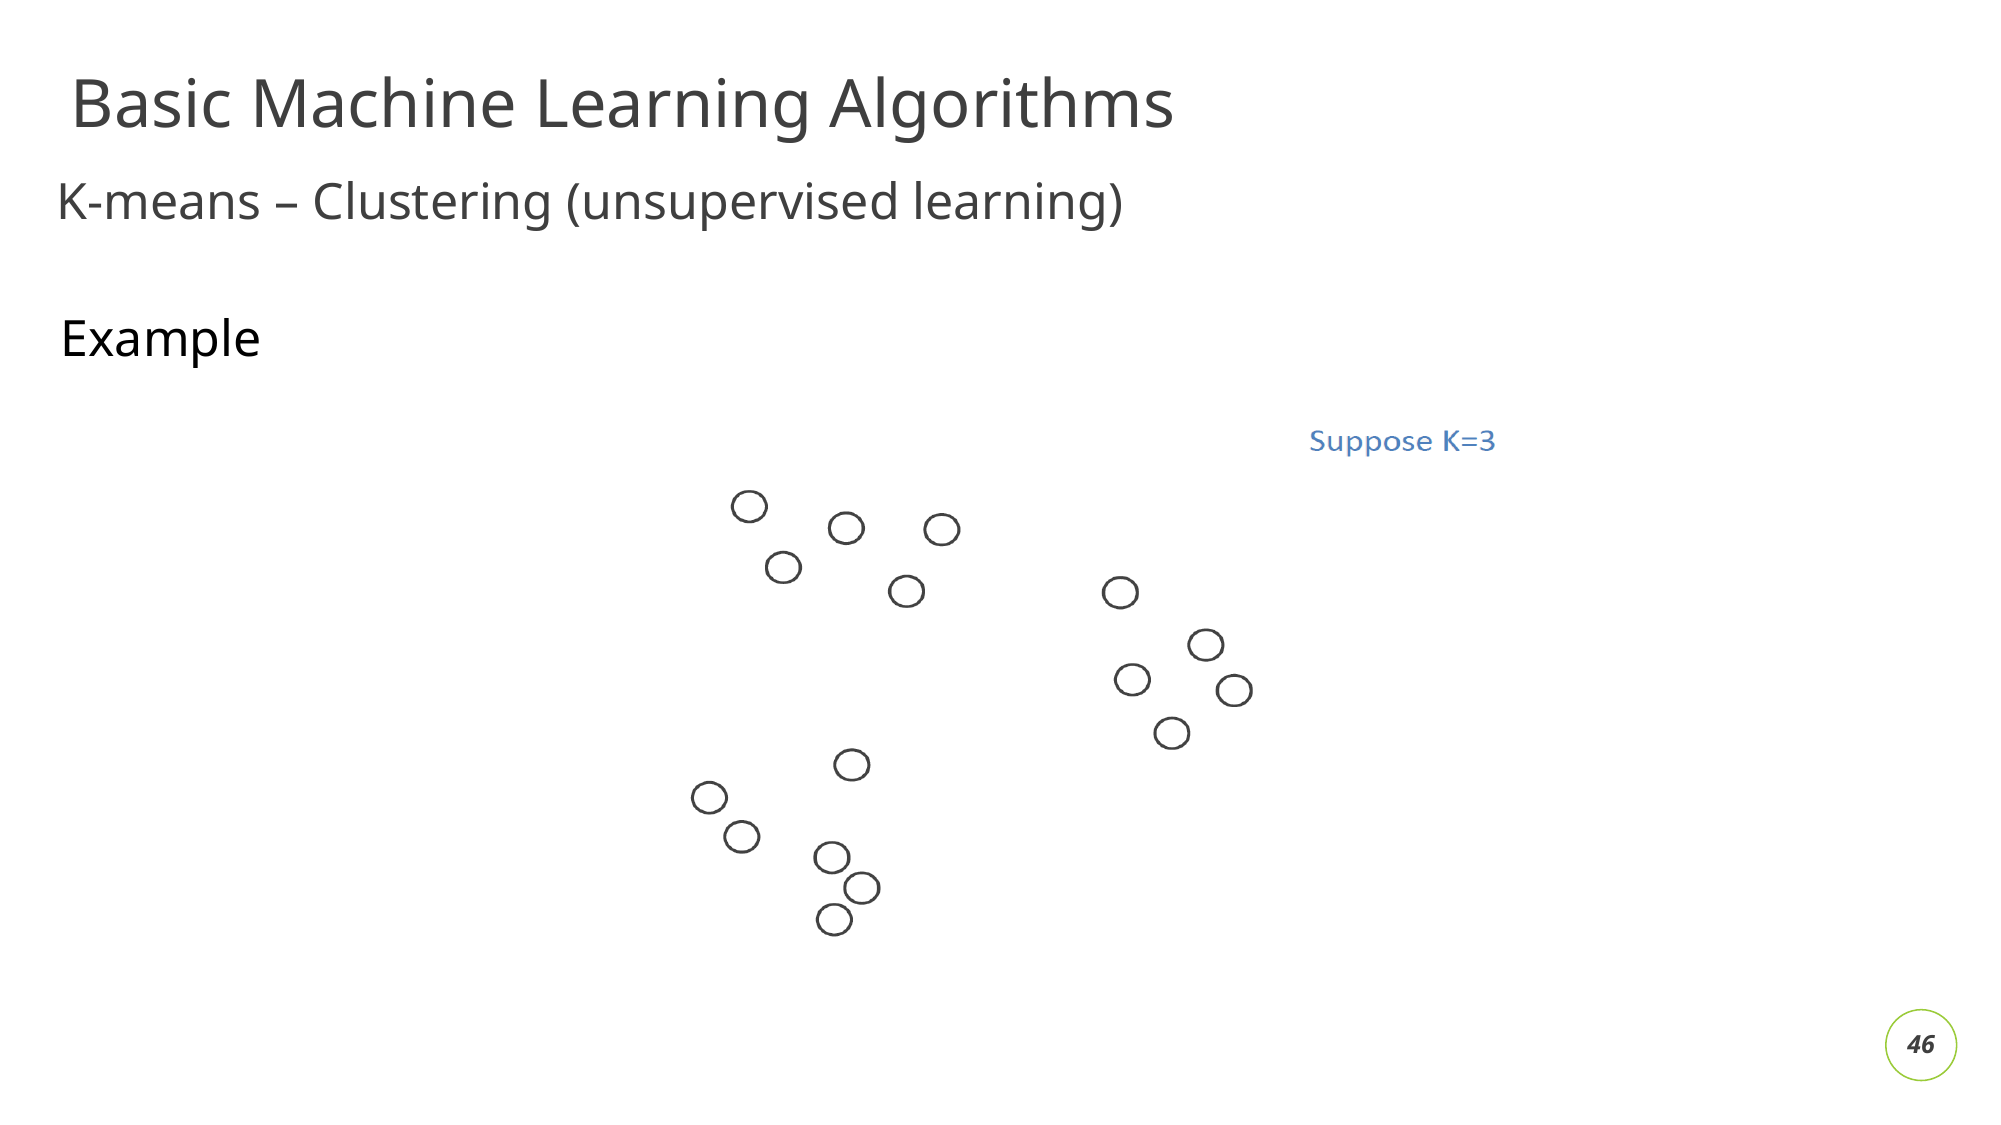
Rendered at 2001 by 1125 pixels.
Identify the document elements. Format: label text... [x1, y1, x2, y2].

text_box Example [45, 299, 1217, 375]
title Basic Machine Learning Algorithms [70, 70, 1932, 142]
picture [467, 394, 1533, 954]
slide_number ‹#› [1885, 1008, 1958, 1082]
text_box K-means – Clustering (unsupervised learning) [56, 169, 1254, 250]
